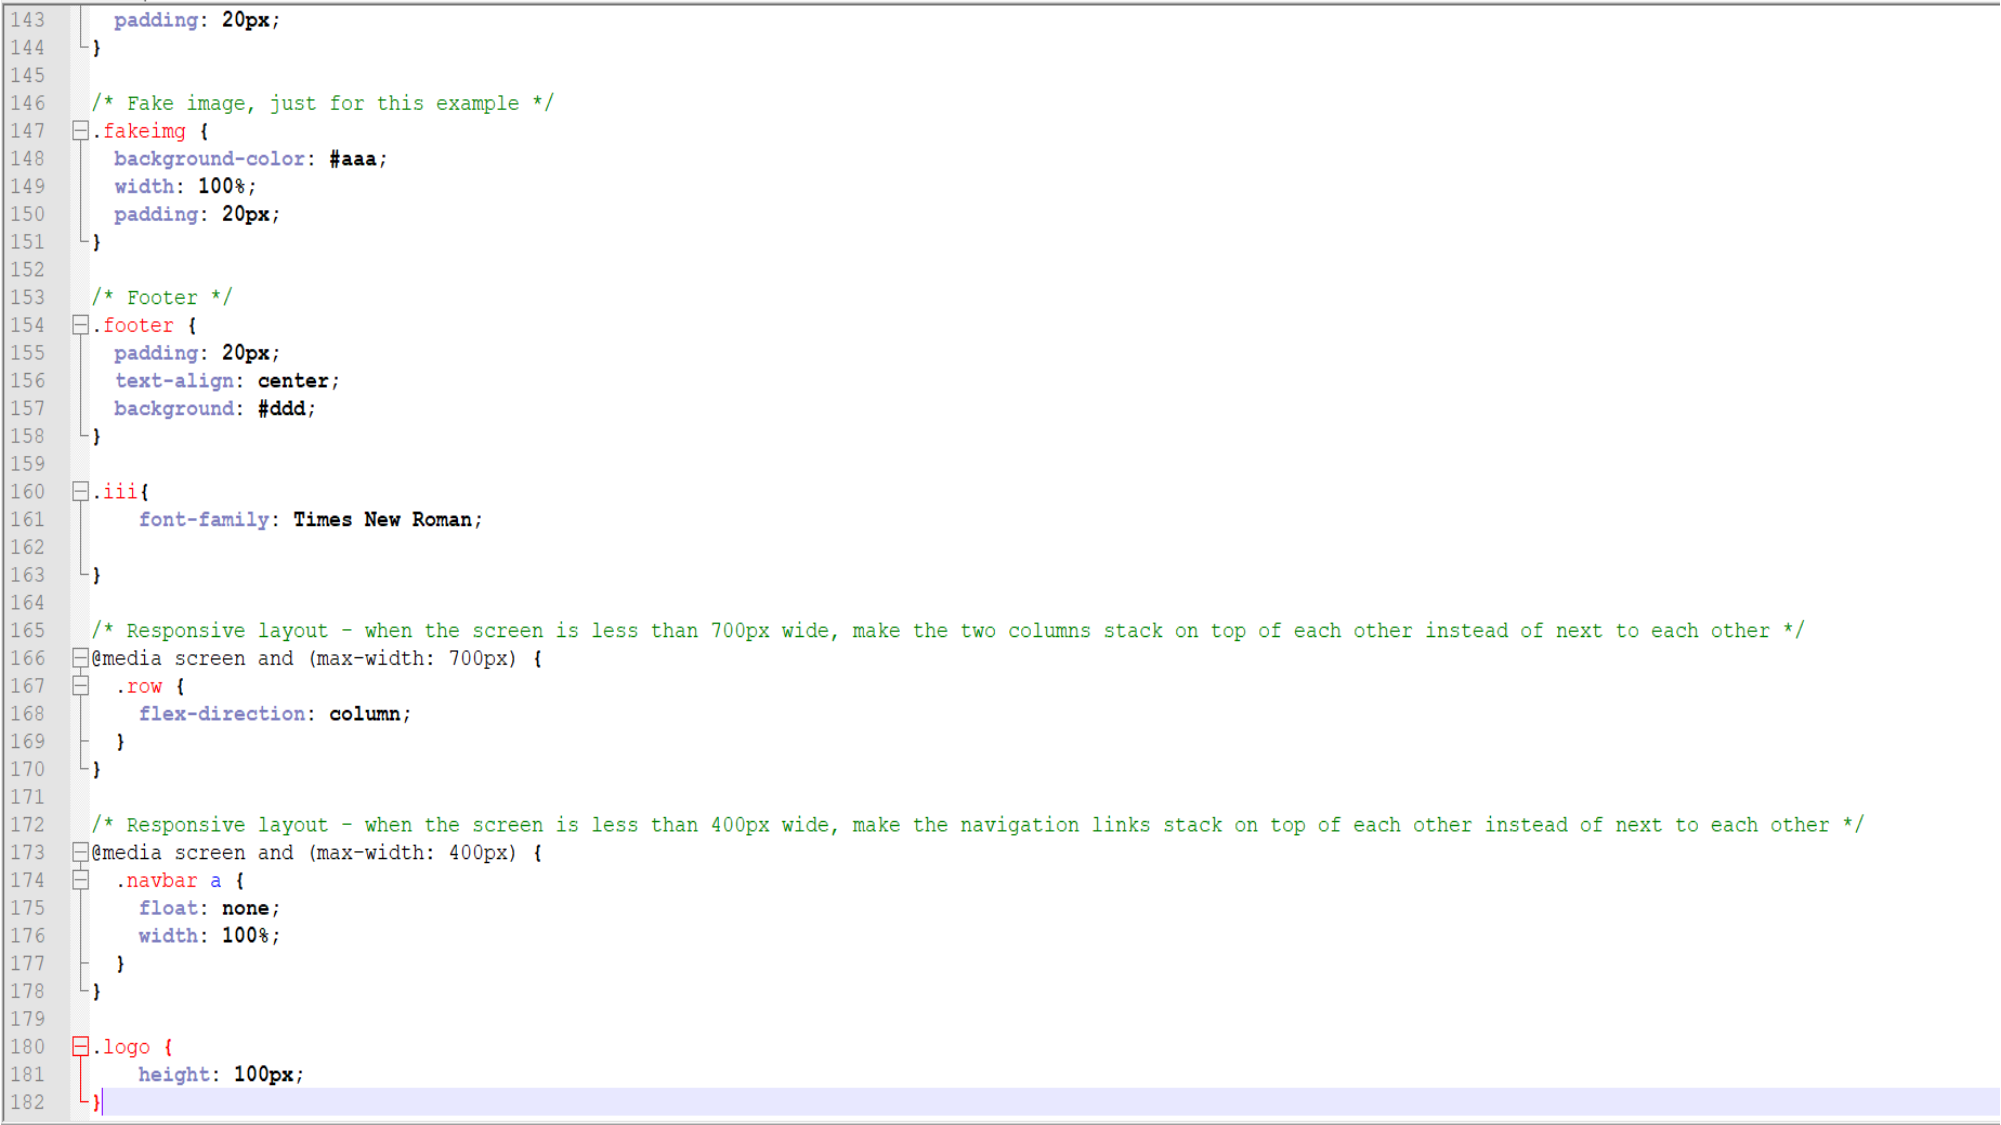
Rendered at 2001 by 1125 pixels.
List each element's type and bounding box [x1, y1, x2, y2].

list [0, 0, 2000, 1125]
